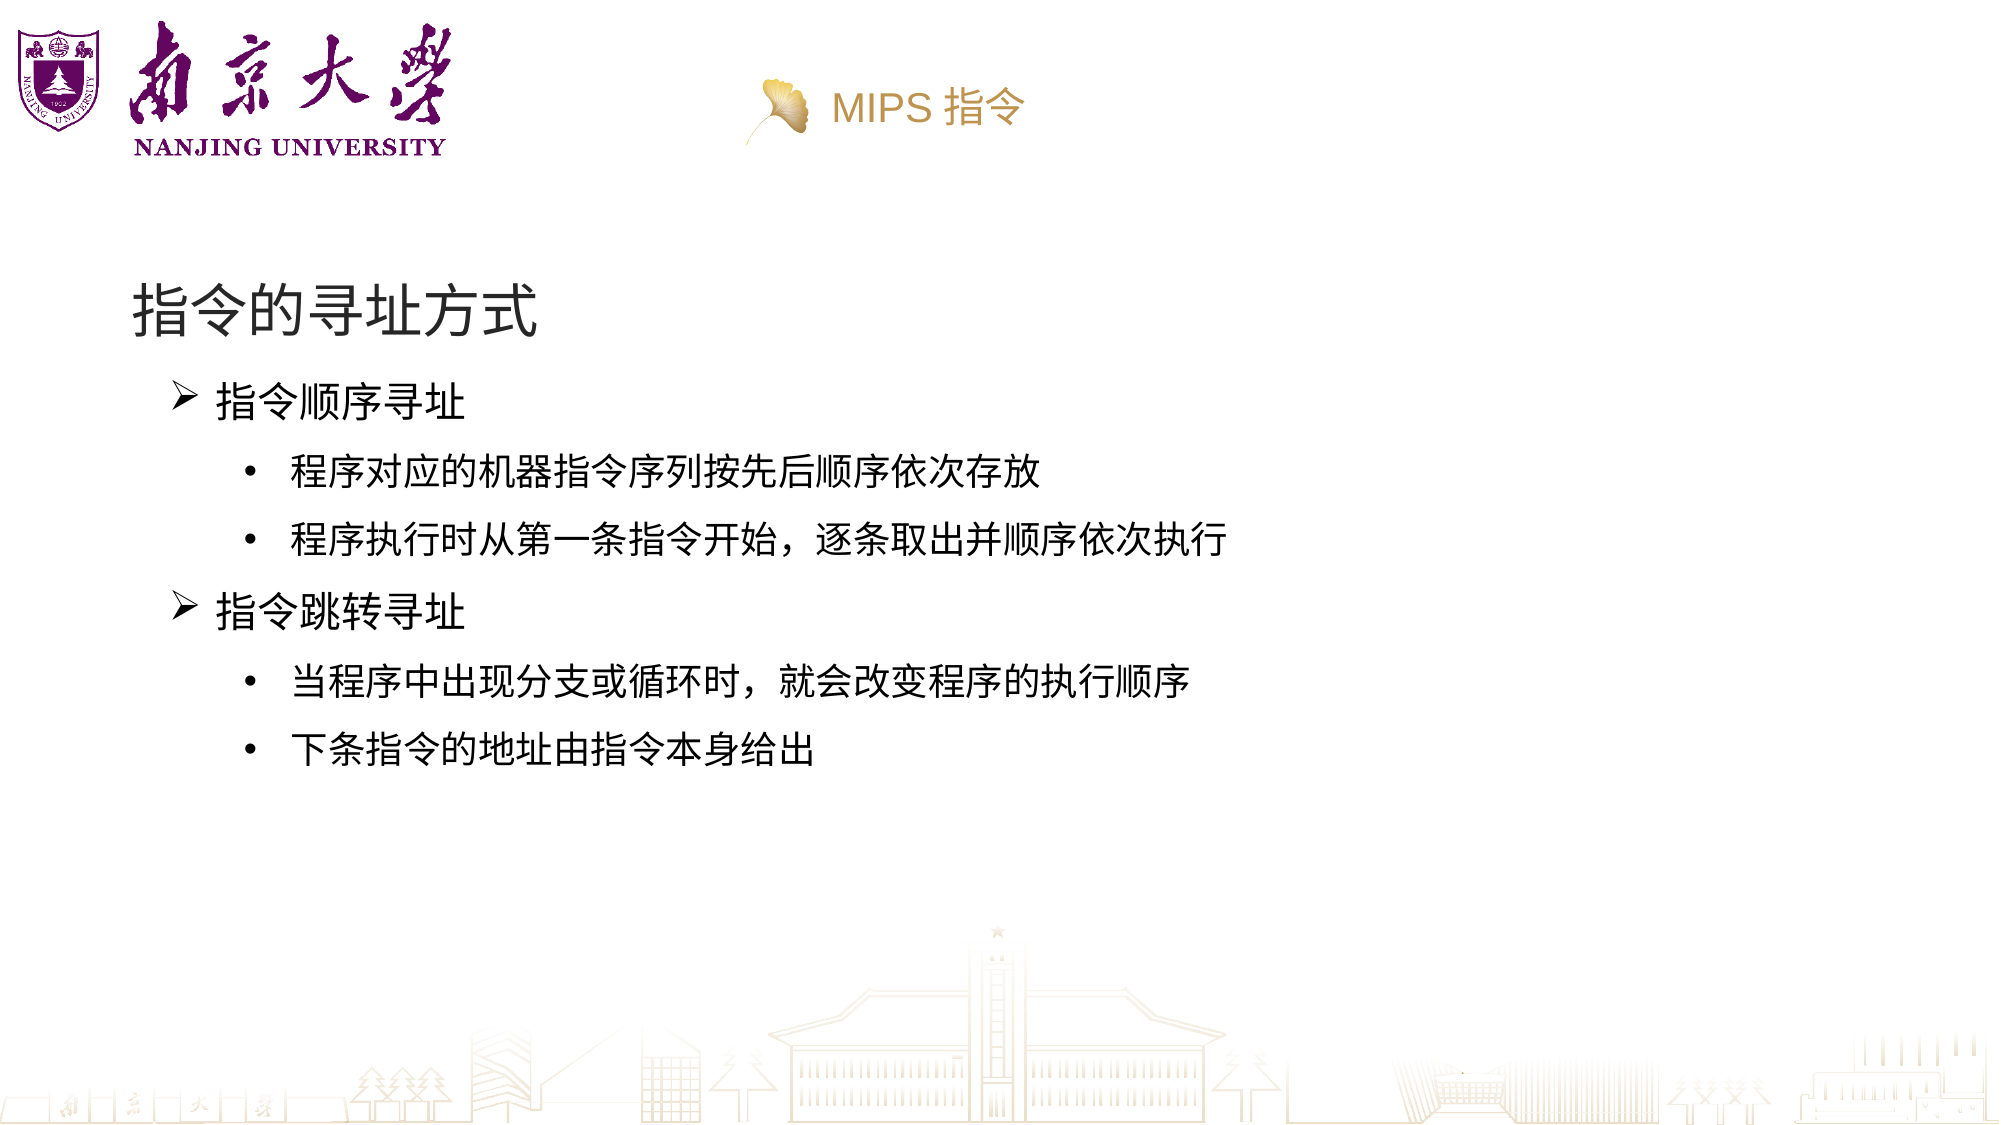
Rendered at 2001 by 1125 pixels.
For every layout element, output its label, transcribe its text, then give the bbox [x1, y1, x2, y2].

text_box 指令顺序寻址 程序对应的机器指令序列按先后顺序依次存放 程序执行时从第一条指令开始，逐条取出并顺序依次执行 指令跳转寻址 当程序中出现分支或循环时，就会改变程序的执行顺序 下条指令的地址由指令本身给出 [154, 343, 1927, 778]
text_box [116, 249, 1726, 463]
picture [18, 21, 451, 160]
text_box MIPS指令 [816, 73, 1226, 139]
picture [731, 64, 824, 169]
